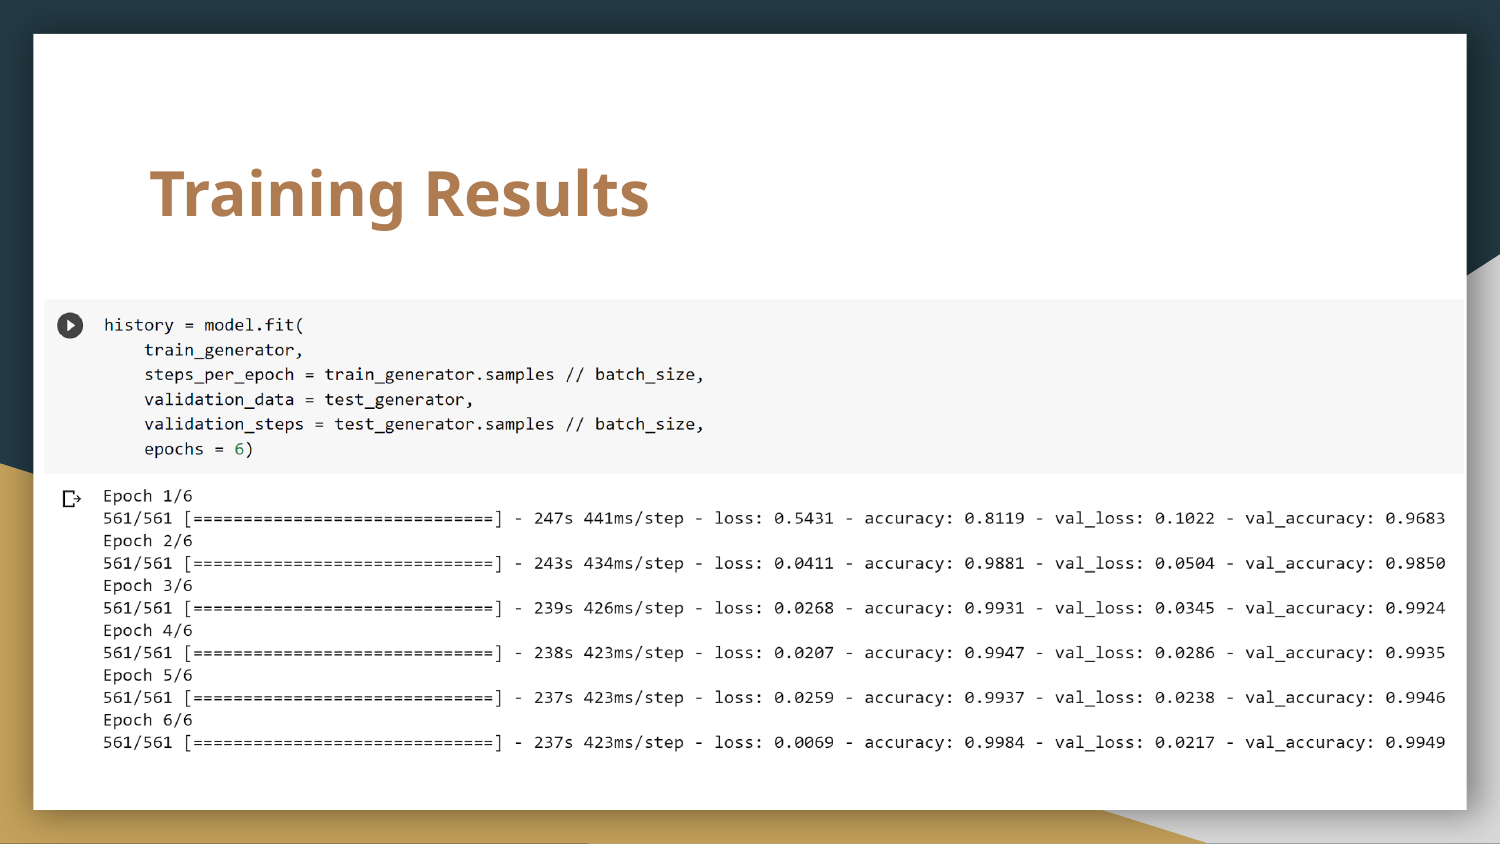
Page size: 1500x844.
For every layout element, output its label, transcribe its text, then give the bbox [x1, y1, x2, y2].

title Training Results [134, 138, 1366, 235]
picture [36, 285, 1464, 768]
